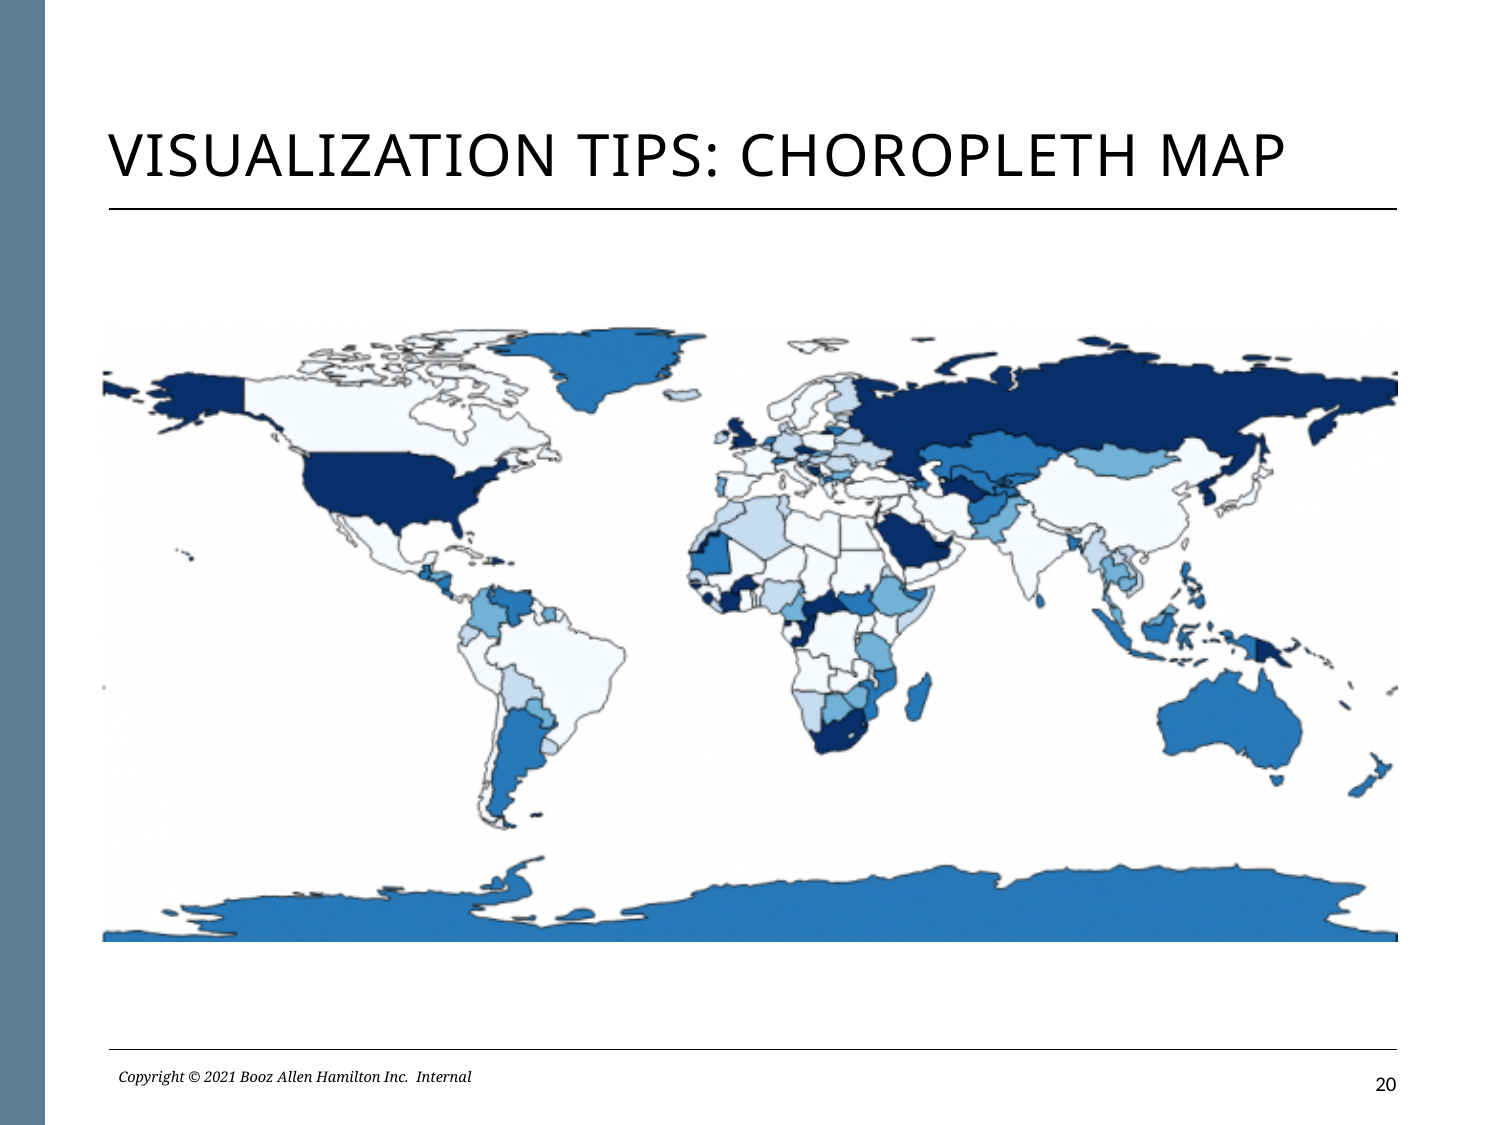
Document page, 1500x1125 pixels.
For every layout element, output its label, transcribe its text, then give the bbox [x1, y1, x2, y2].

title Visualization tips: Choropleth Map [108, 28, 1397, 190]
picture [102, 326, 1398, 942]
footer Copyright © 2021 Booz Allen Hamilton Inc. Internal [118, 1063, 1067, 1090]
